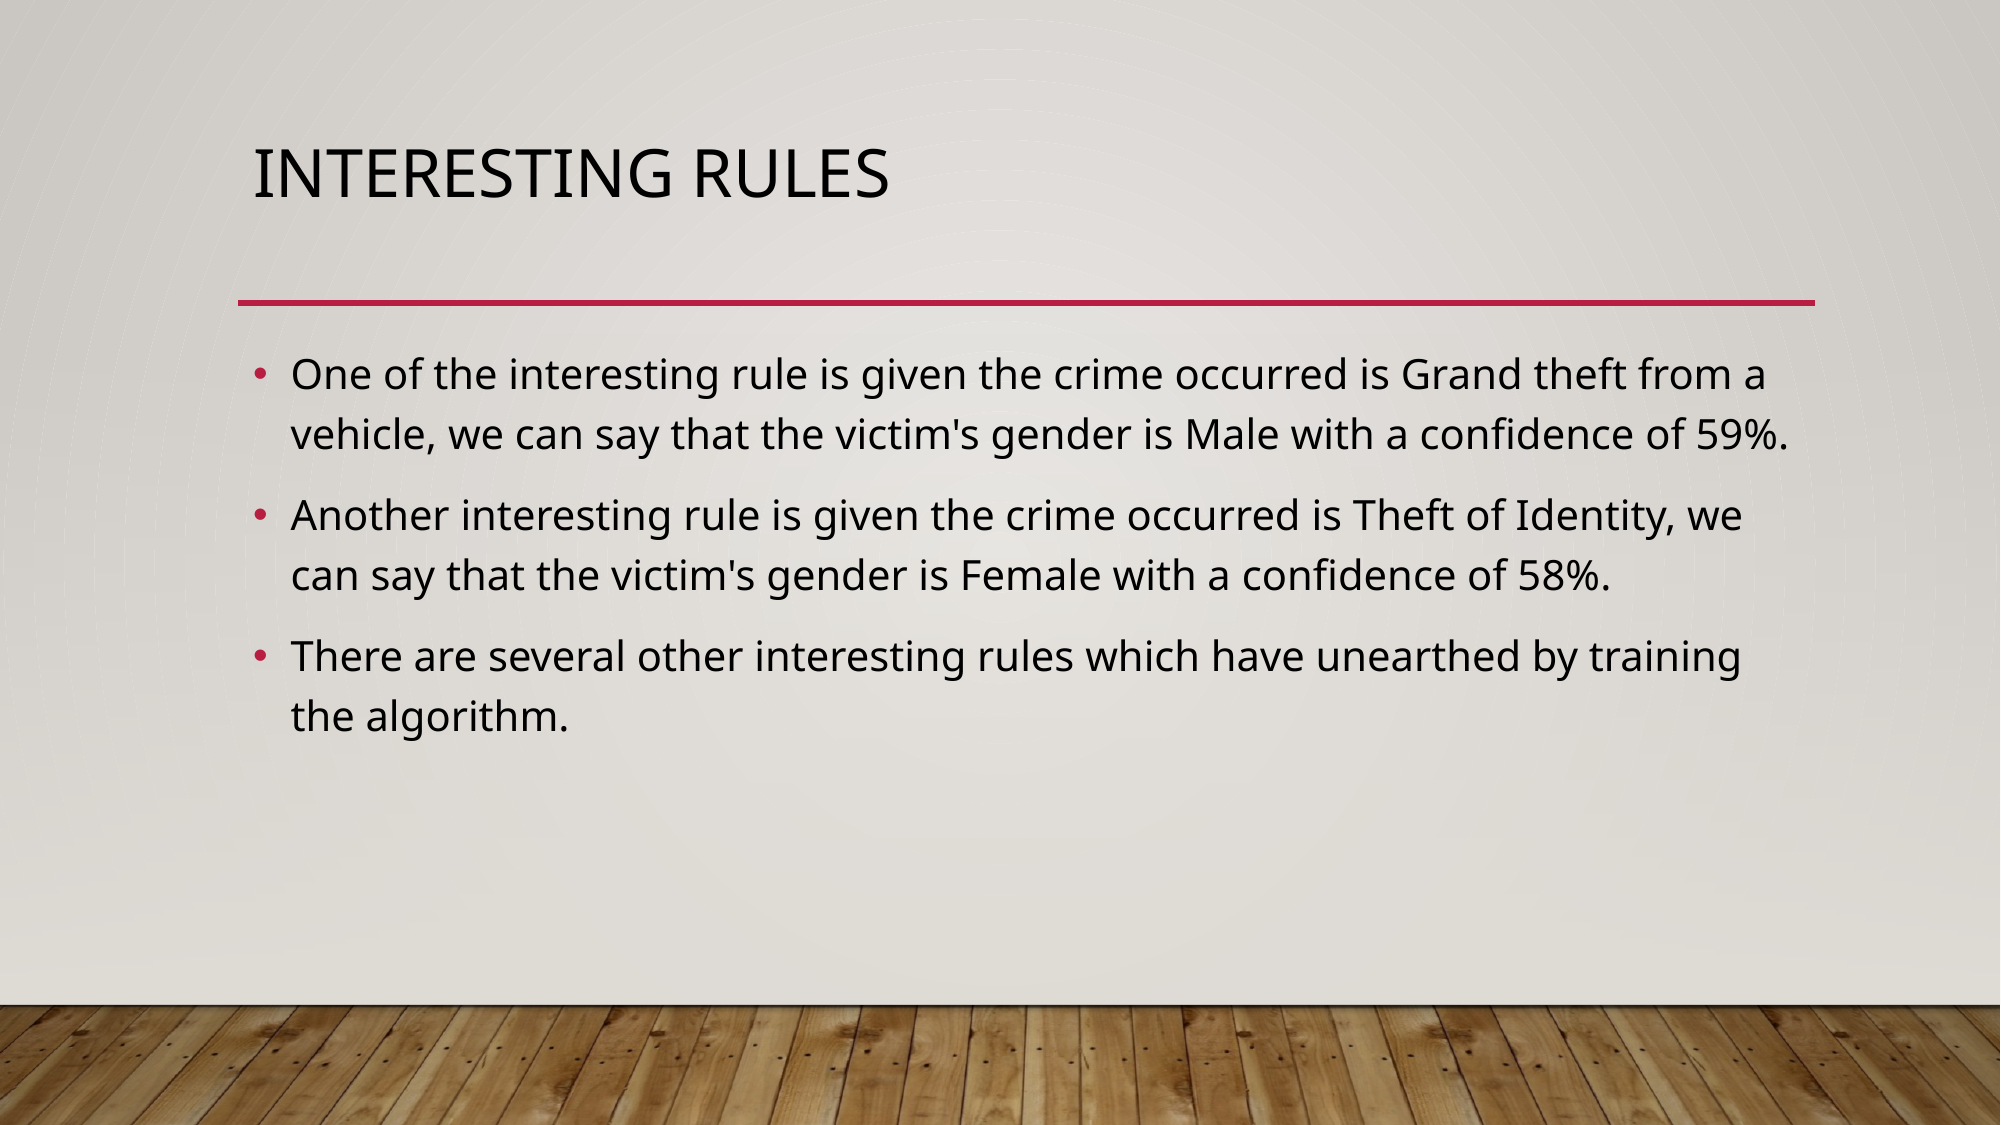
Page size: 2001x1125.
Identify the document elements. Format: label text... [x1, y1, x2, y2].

picture [0, 1005, 2000, 1125]
title Interesting rules [238, 131, 1814, 305]
list One of the interesting rule is given the crime occurred is Grand theft from a vehicle, we can say that the victim's gender is Male with a confidence of 59%. Another interesting rule is given the crime occurred is Theft of Identity, we can say that the victim's gender is Female with a confidence of 58%. There are several other interesting rules which have unearthed by training the algorithm. [238, 330, 1814, 897]
